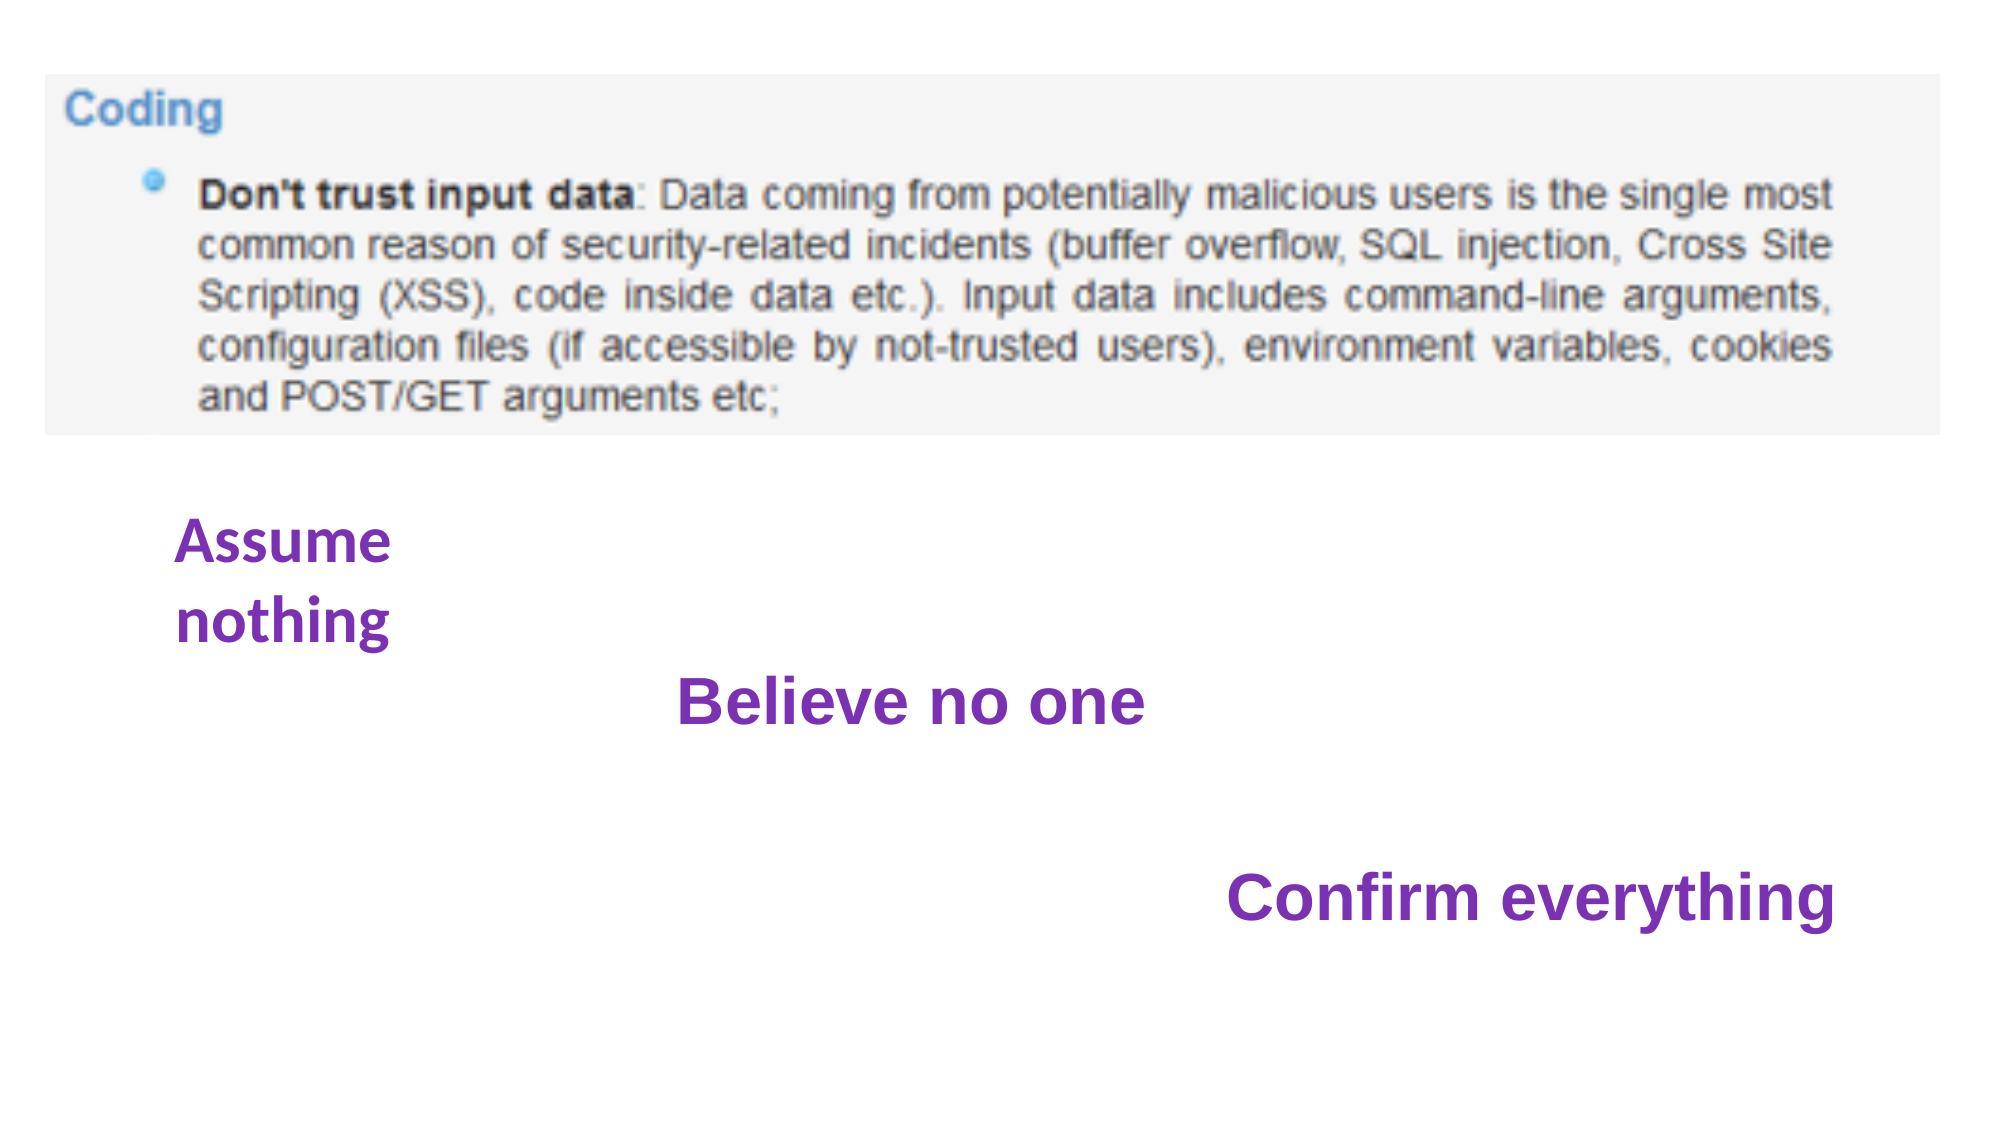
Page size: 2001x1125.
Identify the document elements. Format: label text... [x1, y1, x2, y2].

text_box Assume nothing [45, 488, 522, 664]
picture [44, 74, 1940, 435]
text_box Confirm everything [1124, 846, 1940, 941]
text_box Believe no one [591, 650, 1233, 746]
